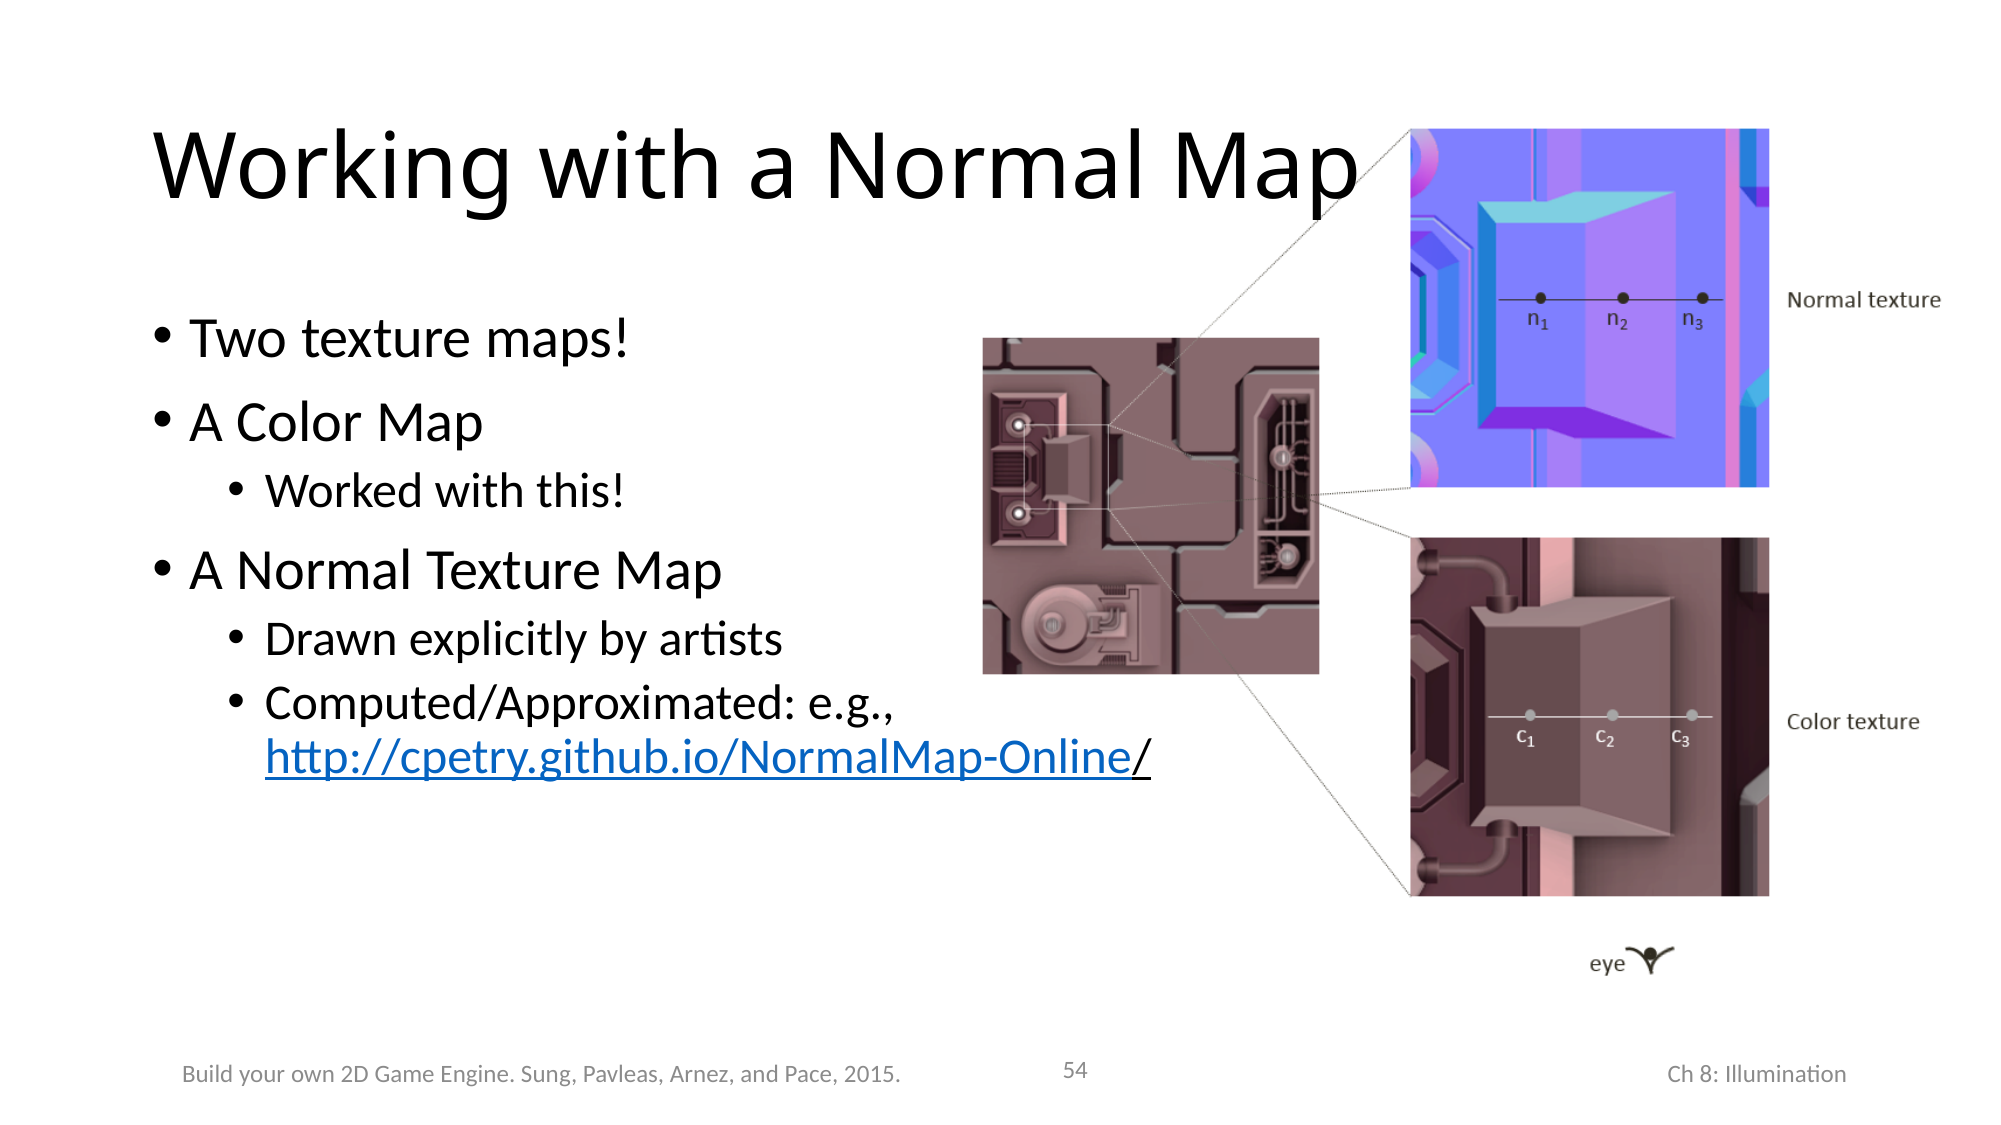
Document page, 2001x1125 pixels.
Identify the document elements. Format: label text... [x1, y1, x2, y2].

picture [915, 89, 1947, 991]
list Two texture maps! A Color Map Worked with this! A Normal Texture Map Drawn explicitly by artists Computed/Approximated: e.g., http://cpetry.github.io/NormalMap-Online/ [137, 299, 1863, 1014]
title Working with a Normal Map [137, 59, 1863, 278]
